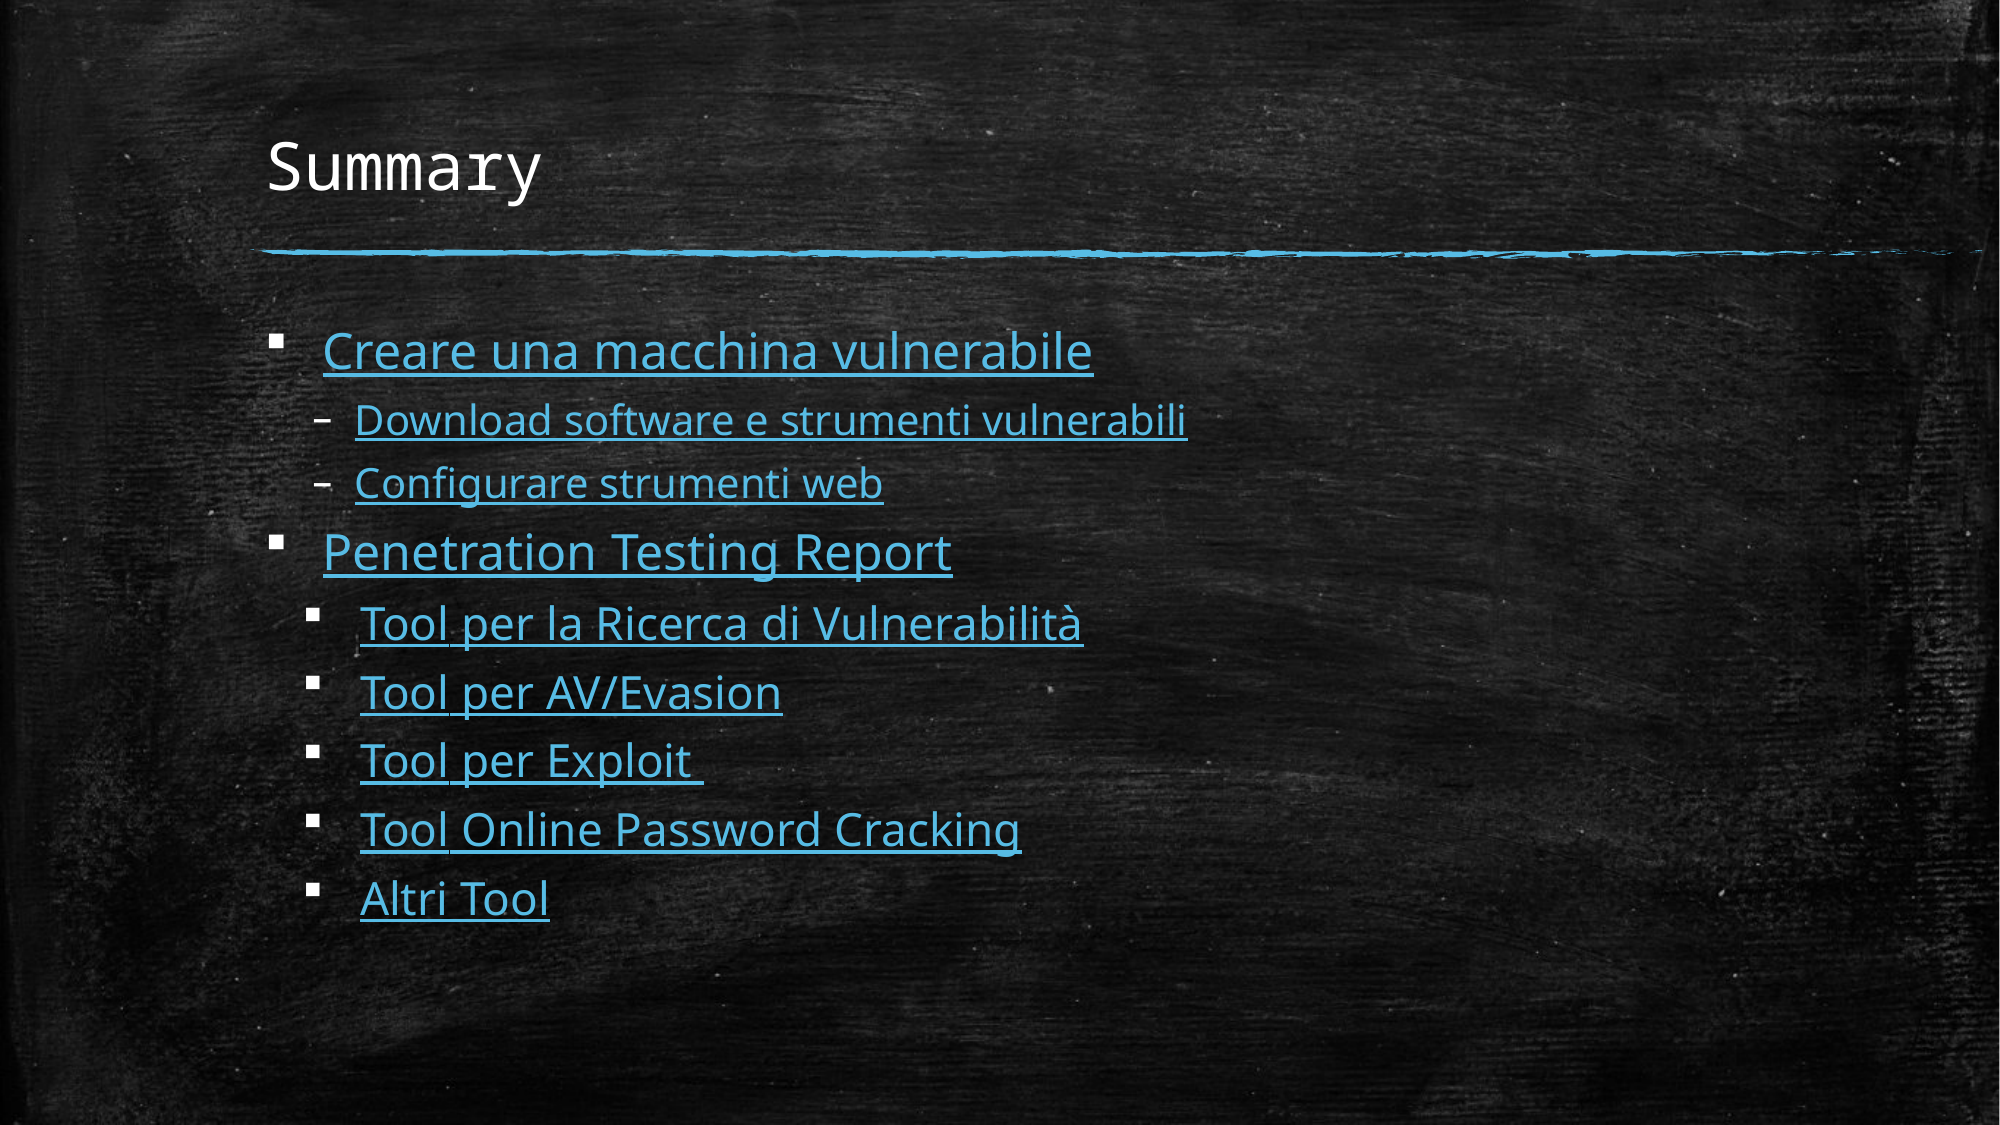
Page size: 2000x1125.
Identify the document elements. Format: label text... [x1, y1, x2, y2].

title Summary [249, 45, 1750, 213]
list Creare una macchina vulnerabile Download software e strumenti vulnerabili Configurare strumenti web Penetration Testing Report Tool per la Ricerca di Vulnerabilità Tool per AV/Evasion Tool per Exploit Tool Online Password Cracking Altri Tool [249, 312, 1750, 1013]
